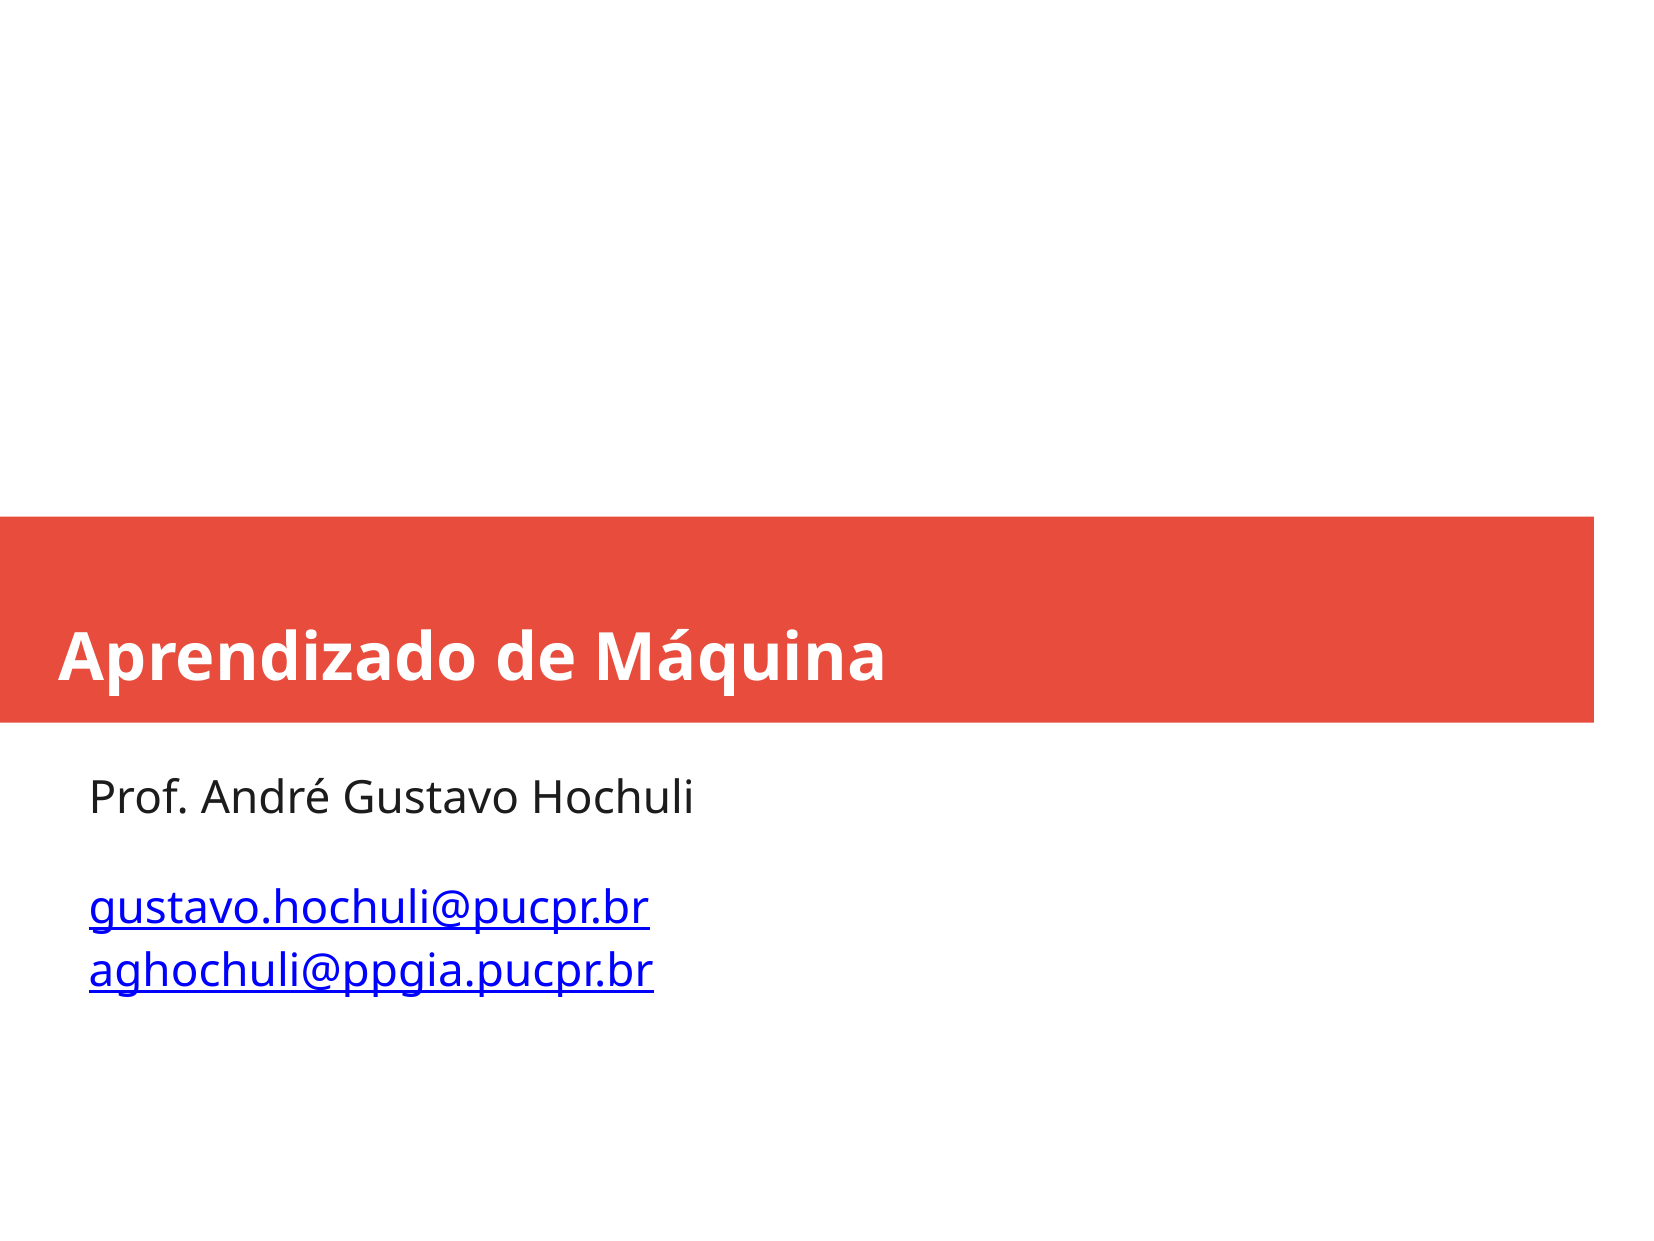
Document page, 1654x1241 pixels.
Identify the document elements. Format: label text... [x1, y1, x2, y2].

text_box Prof. André Gustavo Hochuli gustavo.hochuli@pucpr.br aghochuli@ppgia.pucpr.br [88, 767, 1594, 1181]
text_box Aprendizado de Máquina [59, 546, 1594, 694]
